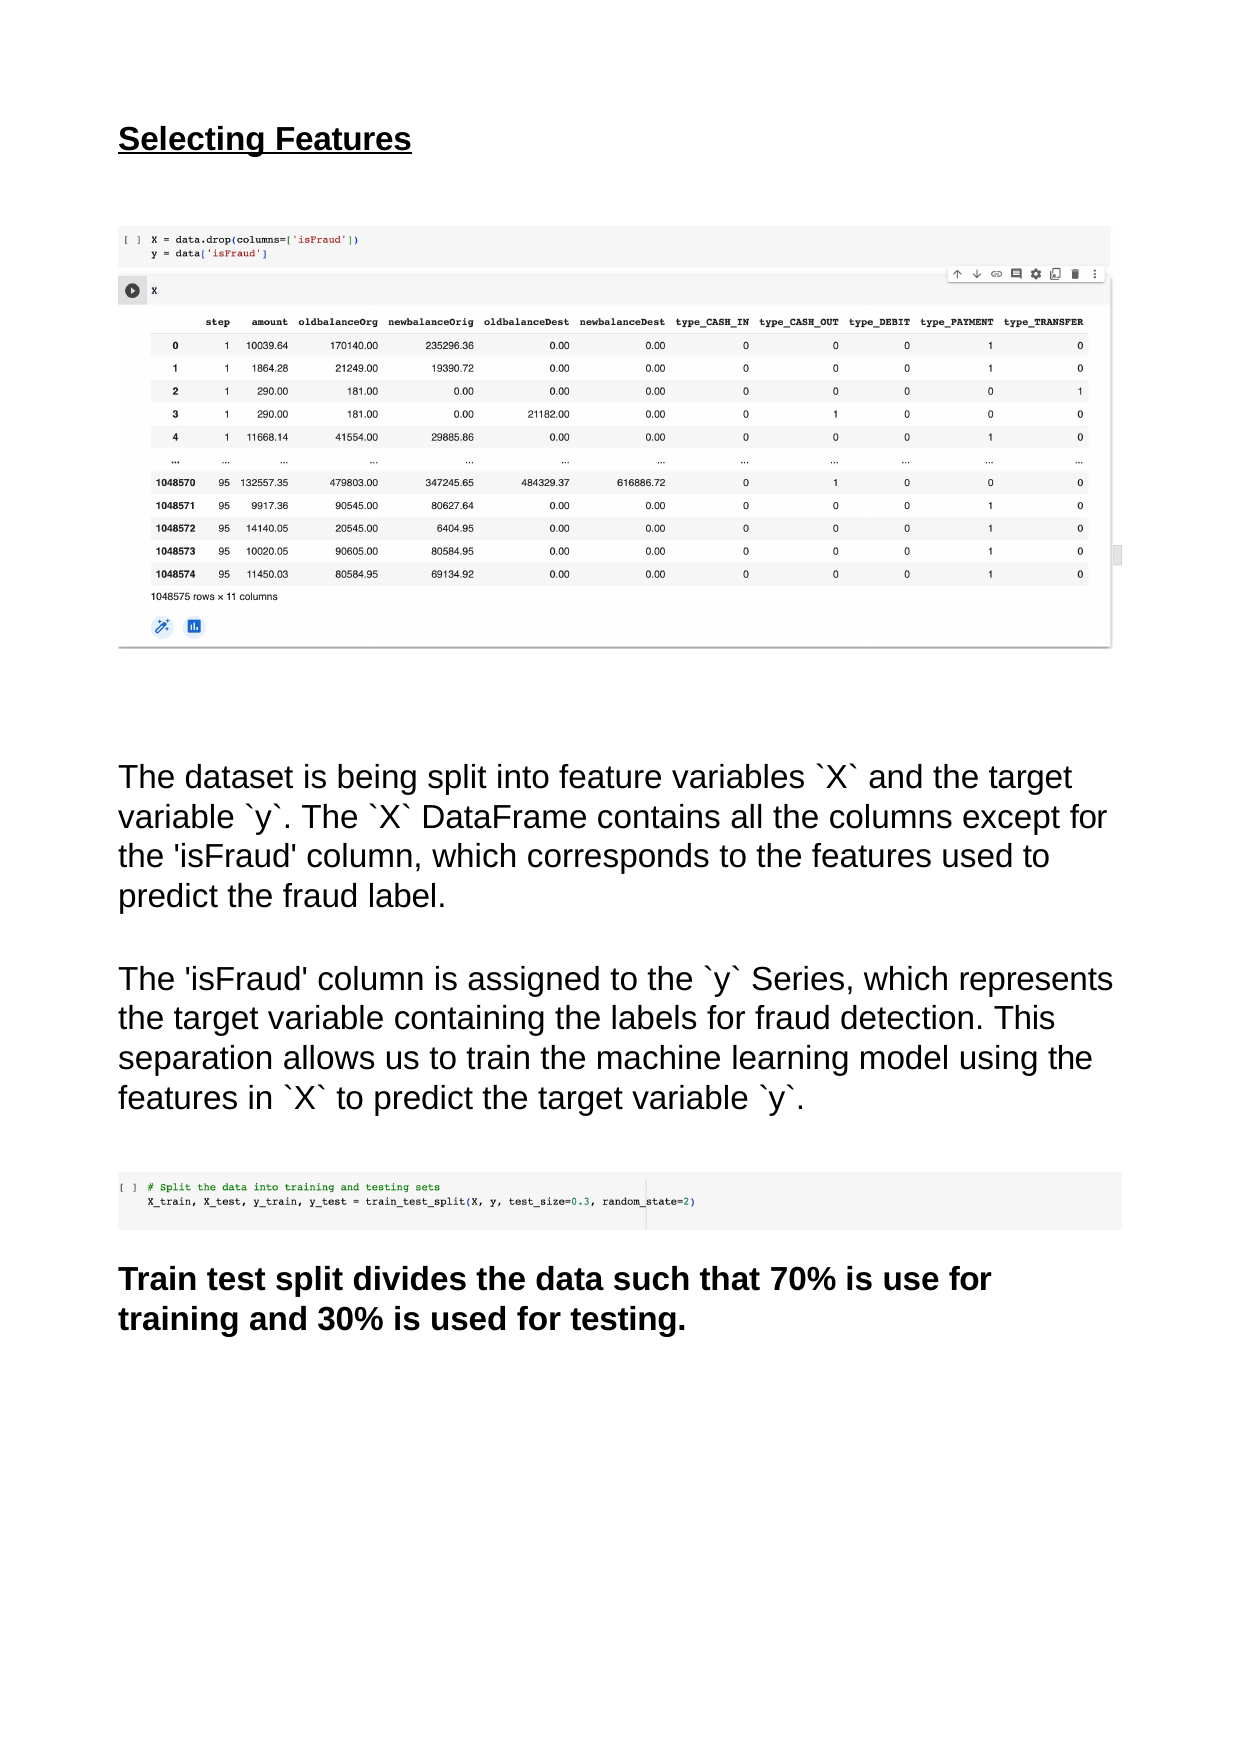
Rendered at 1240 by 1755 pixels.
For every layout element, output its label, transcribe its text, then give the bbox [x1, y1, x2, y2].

picture [117, 226, 1123, 650]
text_box The dataset is being split into feature variables `X` and the target variable `y`. The `X` DataFrame contains all the columns except for the 'isFraud' column, which corresponds to the features used to predict the fraud label. The 'isFraud' column is assigned to the `y` Series, which represents the target variable containing the labels for fraud detection. This separation allows us to train the machine learning model using the features in `X` to predict the target variable `y`. [115, 752, 1119, 1116]
picture [117, 1172, 1123, 1230]
text_box Train test split divides the data such that 70% is use for training and 30% is used for testing. [115, 1254, 999, 1338]
text_box Selecting Features [116, 114, 417, 157]
